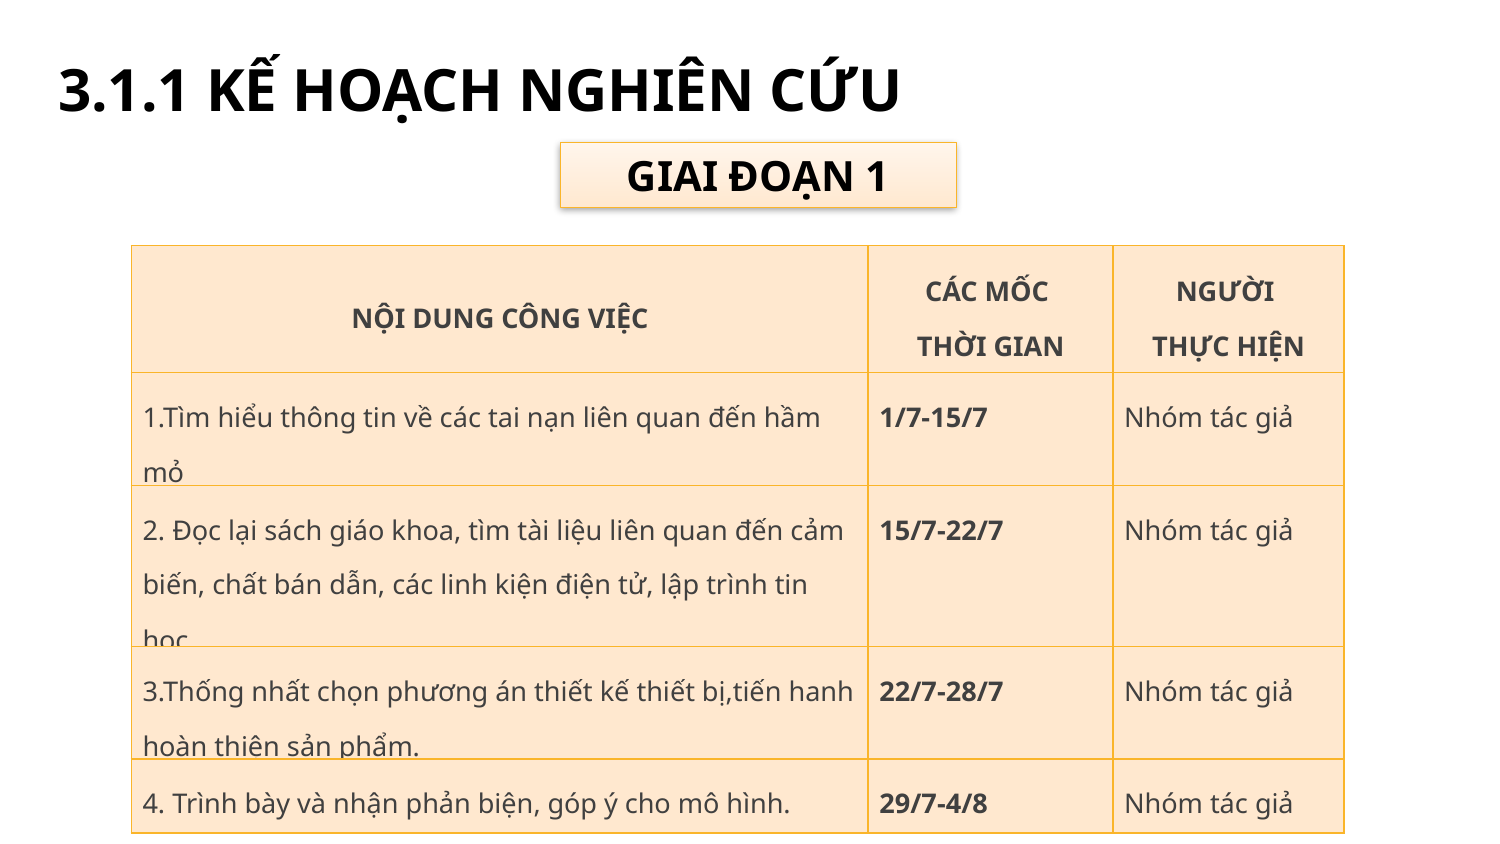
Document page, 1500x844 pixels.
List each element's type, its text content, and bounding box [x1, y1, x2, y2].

table_header NỘI DUNG CÔNG VIỆC [132, 246, 867, 372]
table_header CÁC MỐC THỜI GIAN [869, 299, 1112, 372]
table_cell Nhóm tác giả [1114, 486, 1343, 646]
text_box GIAI ĐOẠN 1 [560, 142, 957, 208]
table_cell 1/7-15/7 [869, 373, 1112, 485]
table_cell Nhóm tác giả [1114, 760, 1343, 832]
table_cell Nhóm tác giả [1114, 373, 1343, 485]
table_cell 3.Thống nhất chọn phương án thiết kế thiết bị,tiến hanh hoàn thiện sản phẩm. [132, 647, 867, 758]
table_cell 15/7-22/7 [869, 486, 1112, 646]
table_cell 1.Tìm hiểu thông tin về các tai nạn liên quan đến hầm mỏ [132, 373, 867, 485]
text_box 3.1.1 KẾ HOẠCH NGHIÊN CỨU [43, 45, 918, 131]
table_cell 2. Đọc lại sách giáo khoa, tìm tài liệu liên quan đến cảm biến, chất bán dẫn, các linh kiện điện tử, lập trình tin học. [132, 486, 867, 646]
table_cell Nhóm tác giả [1114, 647, 1343, 758]
text_box [387, 223, 1500, 299]
table_header NGƯỜI THỰC HIỆN [1114, 299, 1343, 372]
table_cell 4. Trình bày và nhận phản biện, góp ý cho mô hình. [132, 760, 867, 832]
table_cell 22/7-28/7 [869, 647, 1112, 758]
table_cell 29/7-4/8 [869, 760, 1112, 832]
